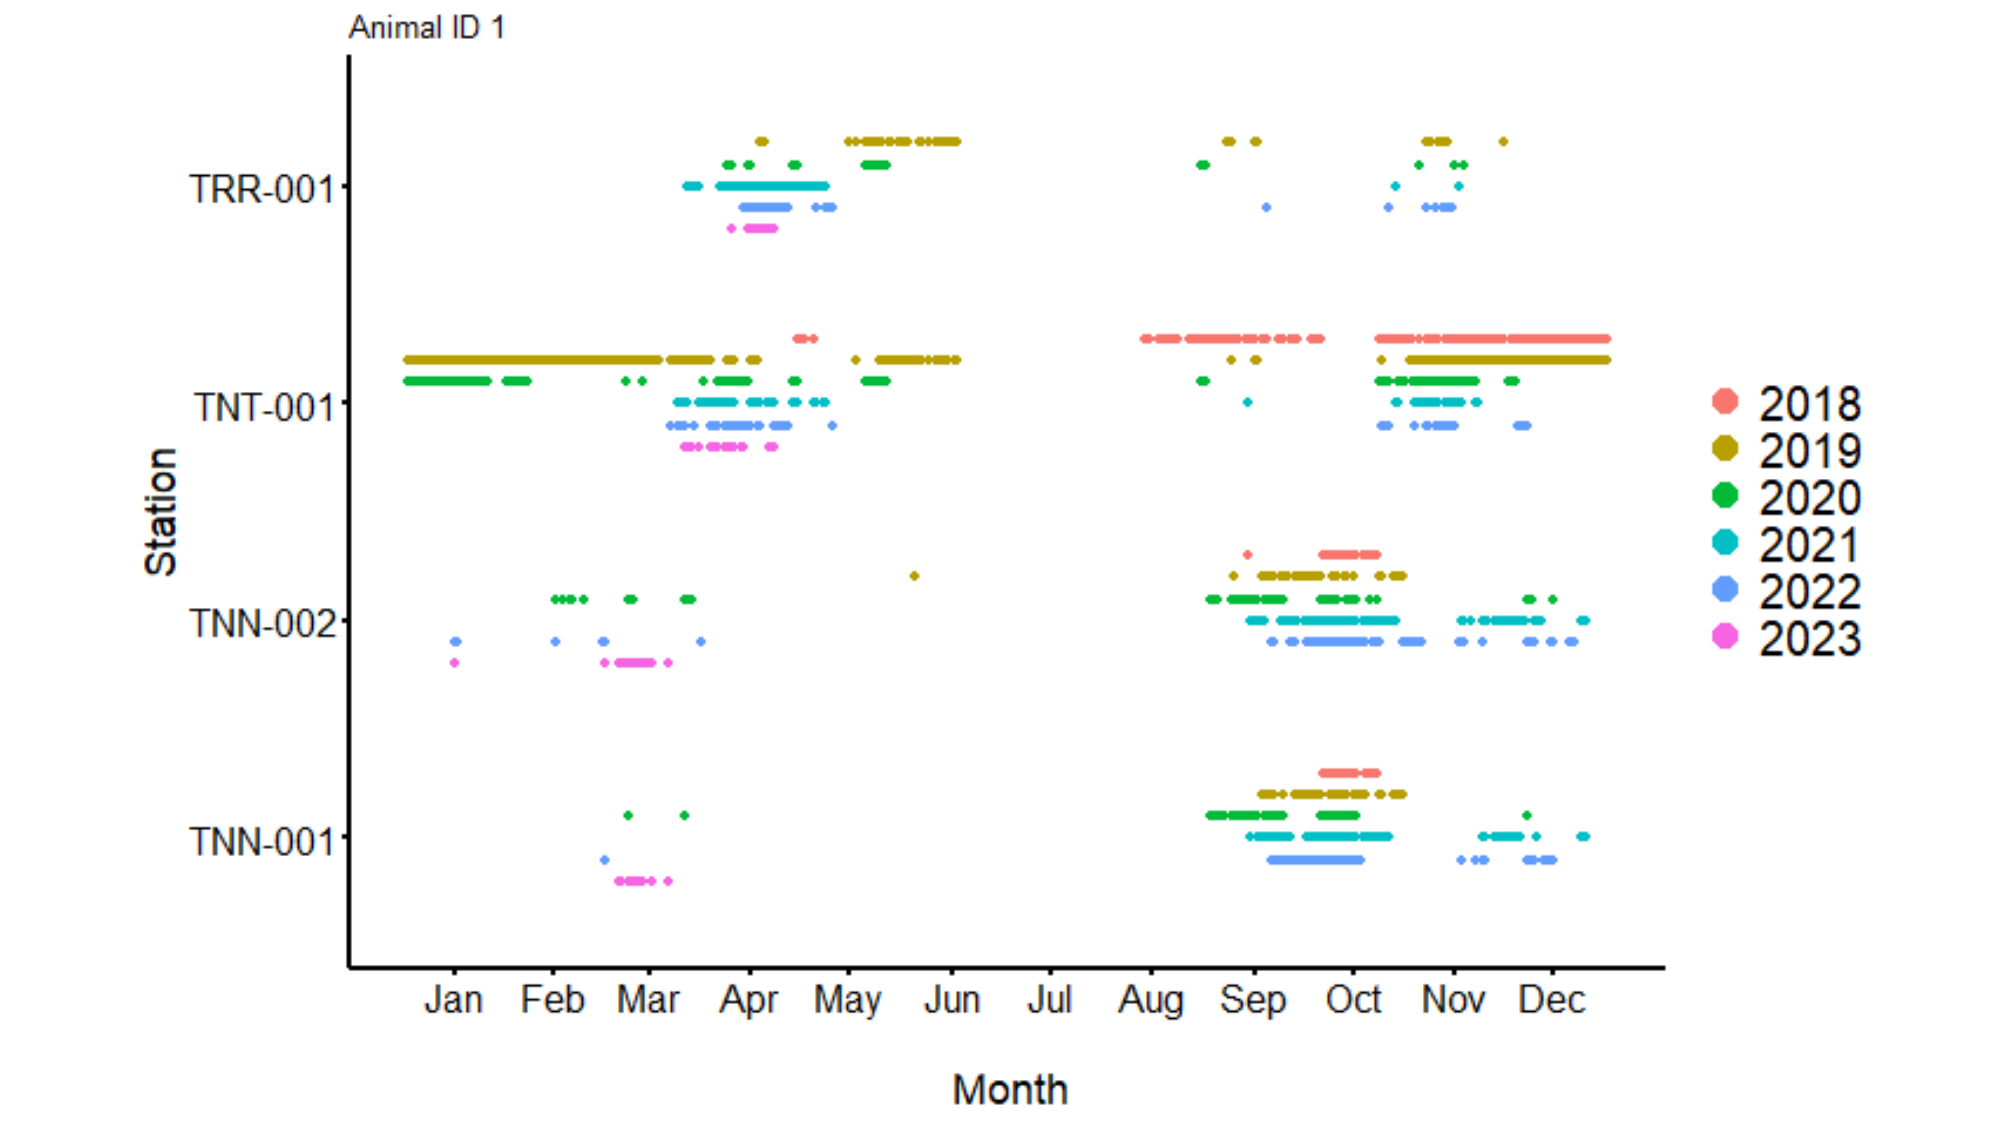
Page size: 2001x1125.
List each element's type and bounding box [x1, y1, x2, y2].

picture [129, 0, 1889, 1125]
